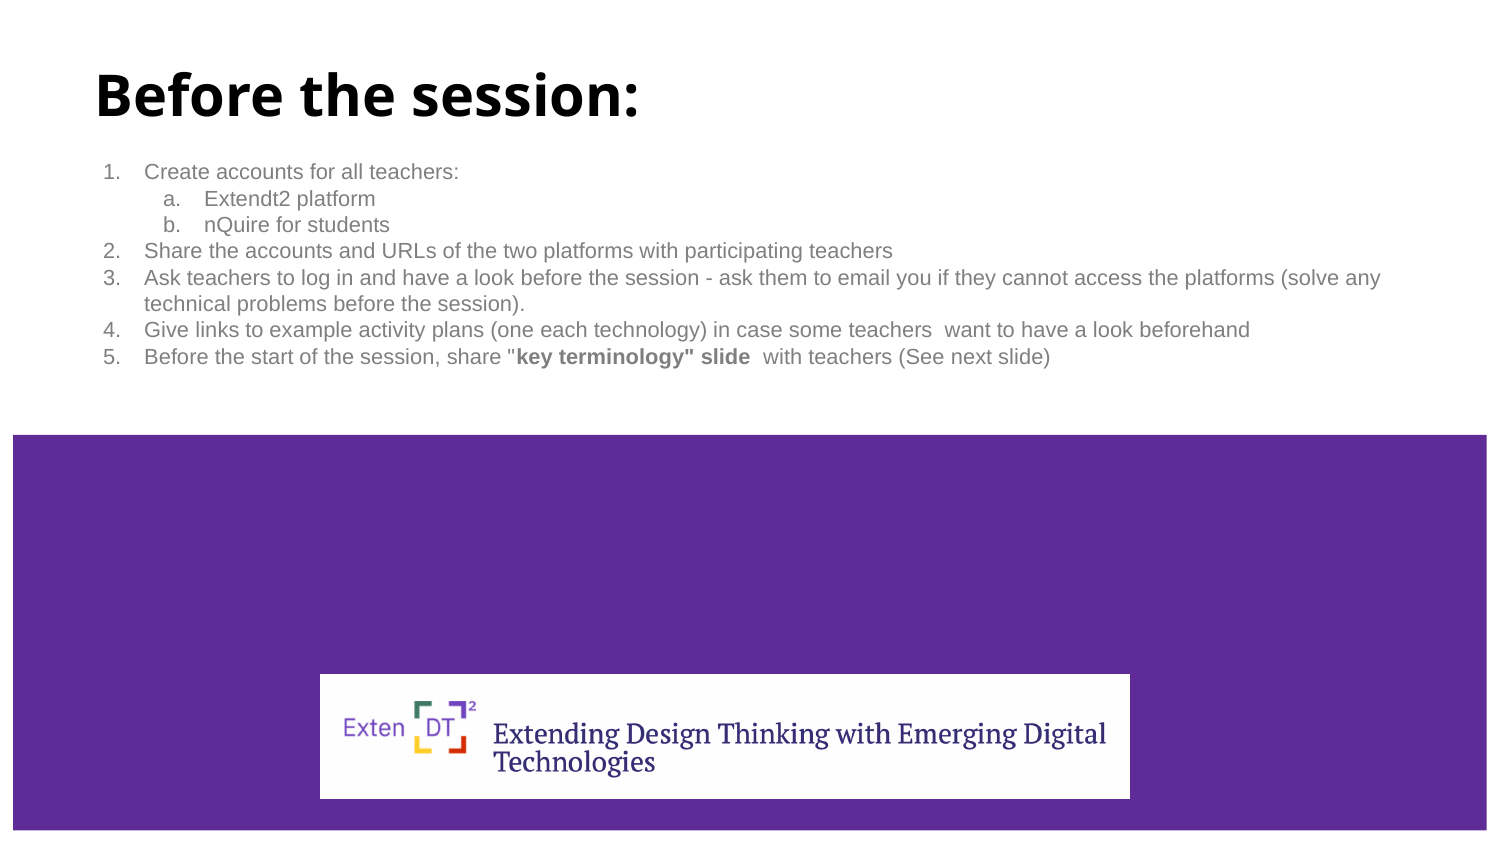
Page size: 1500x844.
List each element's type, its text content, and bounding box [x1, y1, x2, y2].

title Before the session: [79, 43, 1423, 142]
picture [320, 674, 1130, 799]
subtitle Create accounts for all teachers: Extendt2 platform nQuire for students Share the accounts and URLs of the two platforms with participating teachers Ask teachers to log in and have a look before the session - ask them to email you if they cannot access the platforms (solve any technical problems before the session). Give links to example activity plans (one each technology) in case some teachers want to have a look beforehand Before the start of the session, share "key terminology" slide with teachers (See next slide) [69, 142, 1476, 387]
